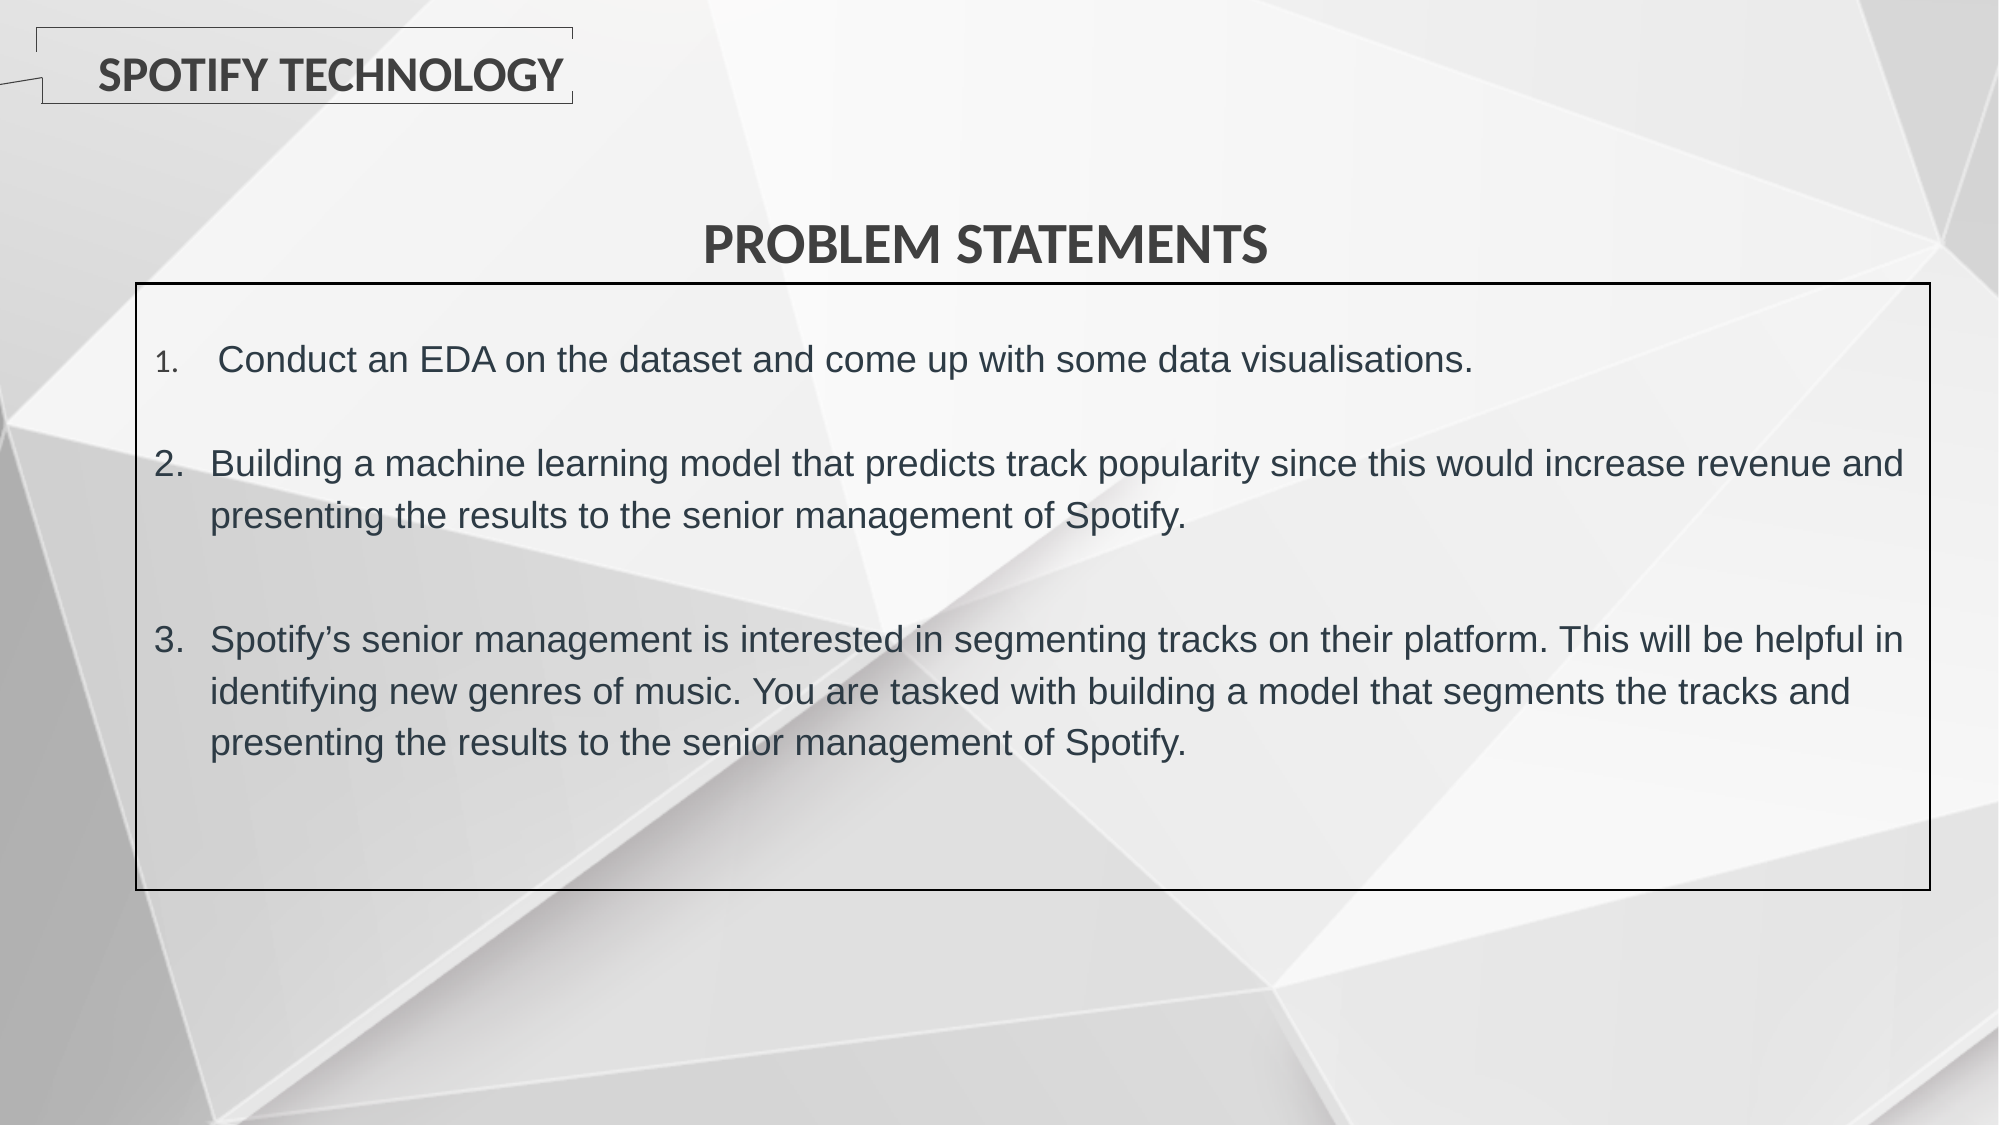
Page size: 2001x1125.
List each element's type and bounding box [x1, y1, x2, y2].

text_box [0, 27, 574, 104]
picture [0, 0, 1999, 1125]
